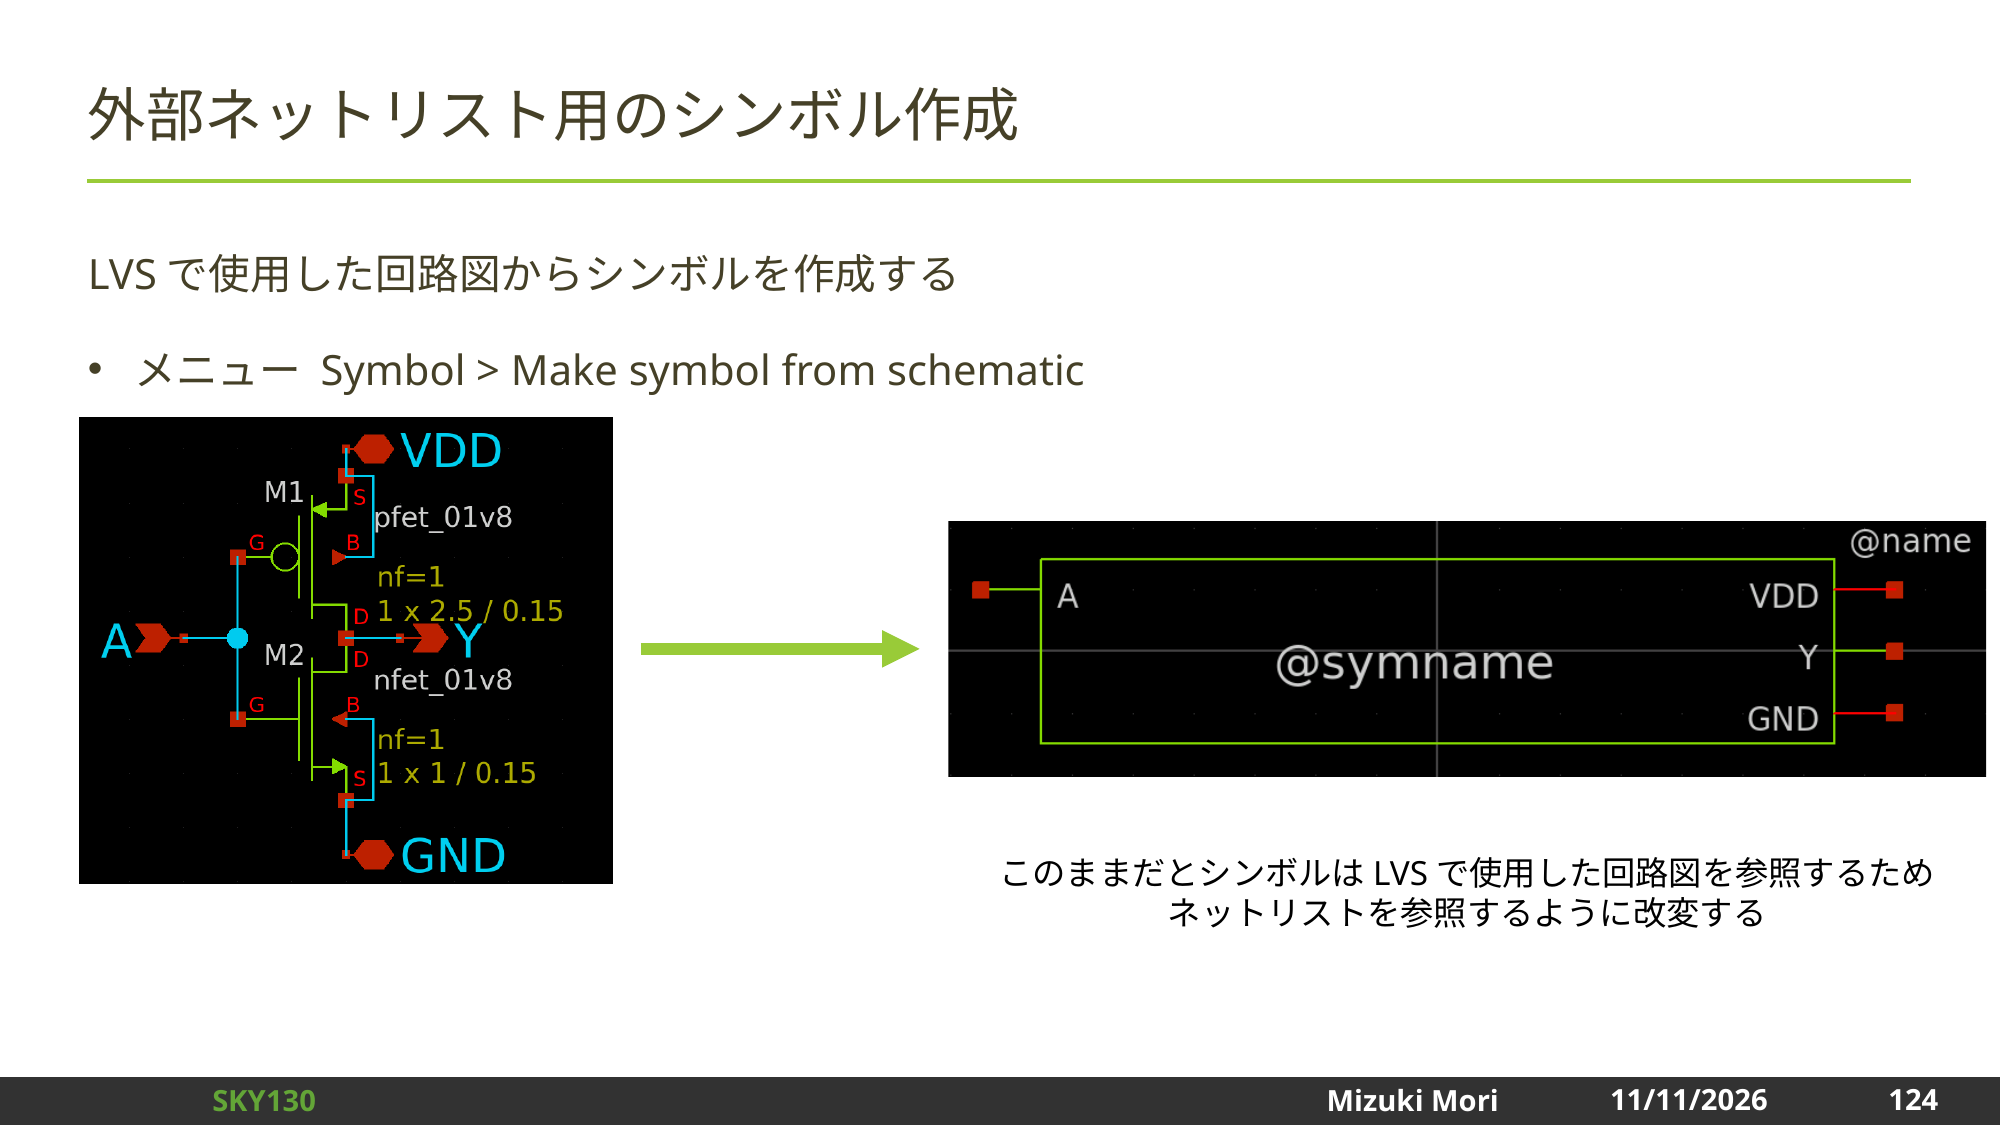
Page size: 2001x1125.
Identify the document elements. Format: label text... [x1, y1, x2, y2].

picture [79, 417, 613, 884]
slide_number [1550, 1077, 1826, 1125]
list LVSで使用した回路図からシンボルを作成する メニュー Symbol > Make symbol from schematic [72, 239, 1912, 995]
picture [0, 1077, 1550, 1125]
slide_number 124 [1826, 1076, 2000, 1125]
text_box このままだとシンボルはLVSで使用した回路図を参照するため ネットリストを参照するように改変する [948, 845, 1986, 940]
picture [948, 521, 1986, 777]
title 外部ネットリスト用のシンボル作成 [72, 70, 1912, 163]
